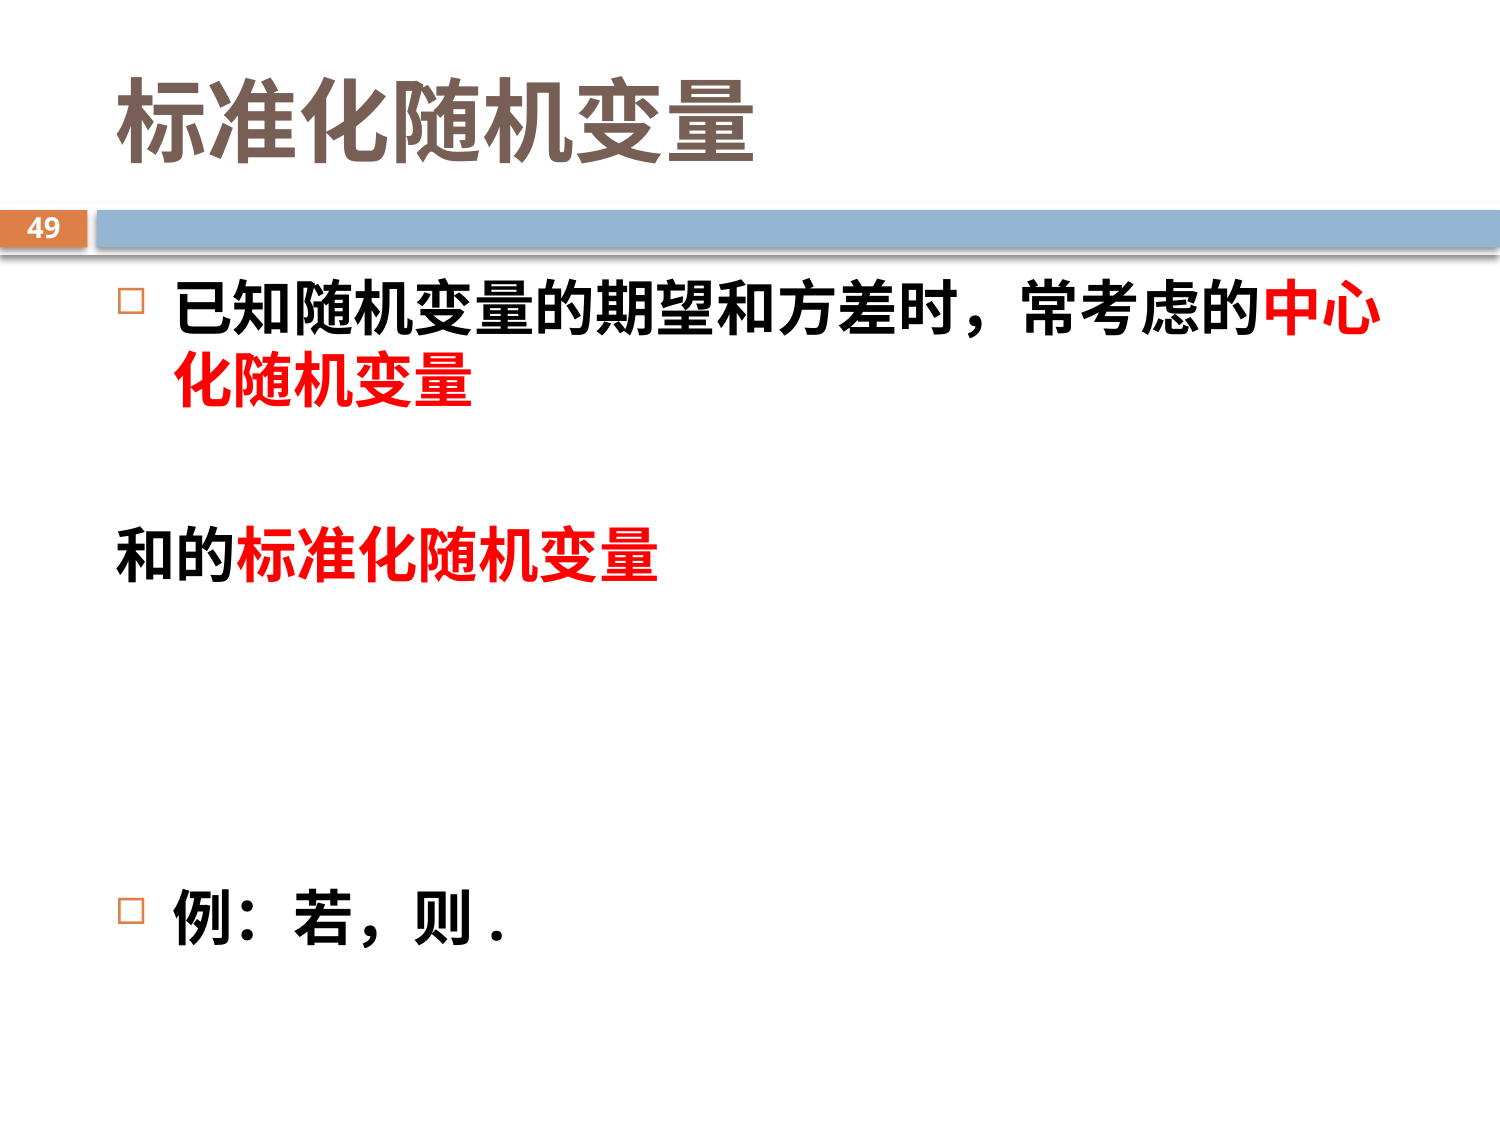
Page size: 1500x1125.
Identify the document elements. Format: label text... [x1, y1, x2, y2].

title 标准化随机变量 [100, 37, 1438, 200]
slide_number 49 [0, 208, 88, 249]
